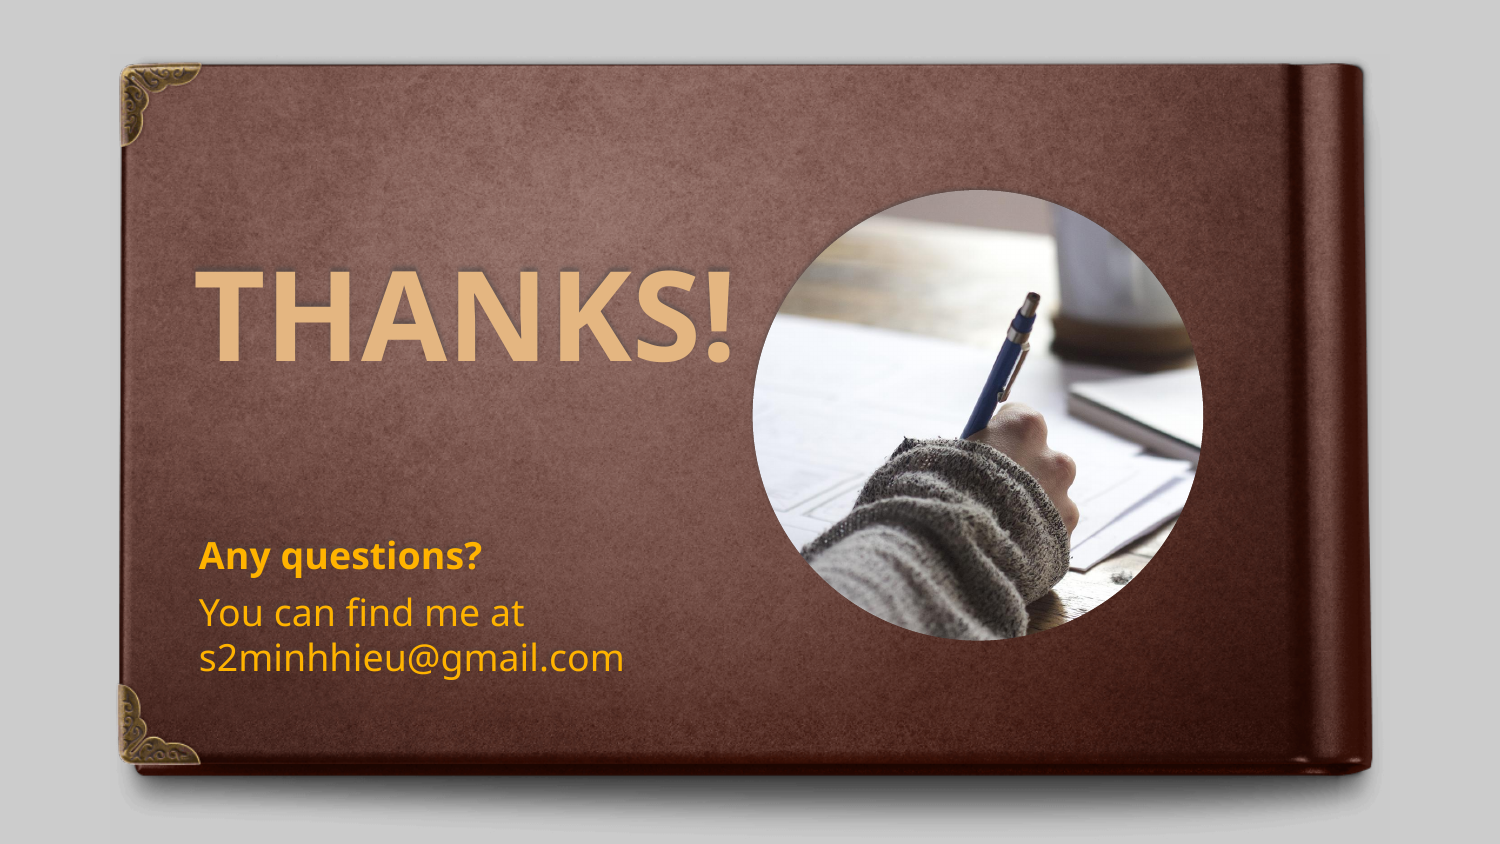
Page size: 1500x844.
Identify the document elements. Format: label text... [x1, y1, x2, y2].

picture [110, 54, 1390, 844]
subtitle Any questions? You can find me at s2minhhieu@gmail.com [183, 516, 715, 719]
title THANKS! [178, 209, 747, 400]
